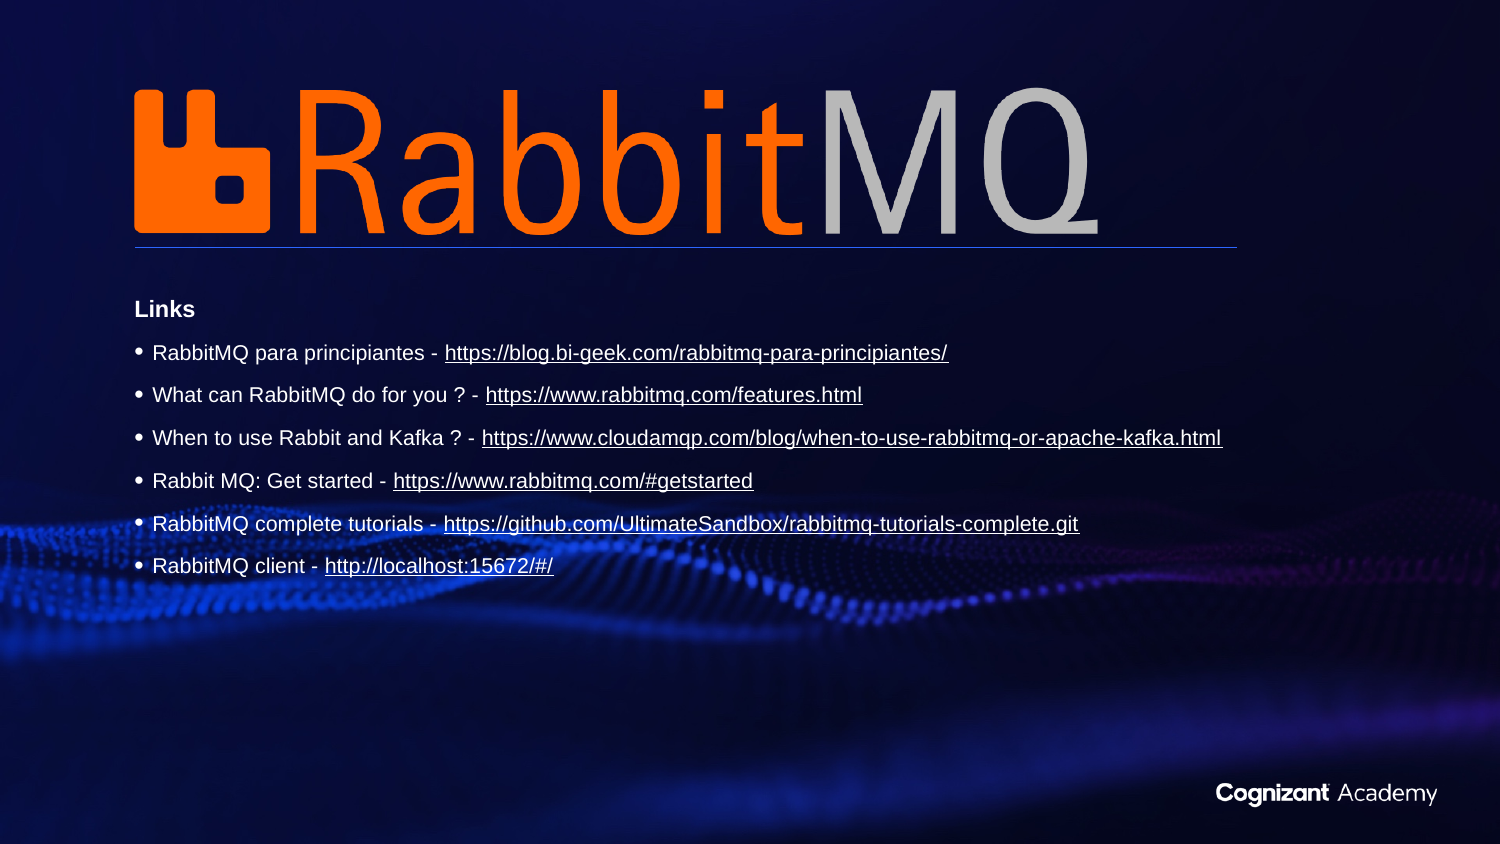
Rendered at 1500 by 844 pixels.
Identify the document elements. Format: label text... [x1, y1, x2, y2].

picture [0, 0, 1500, 844]
text_box Links RabbitMQ para principiantes - https://blog.bi-geek.com/rabbitmq-para-principiantes/ What can RabbitMQ do for you ? - https://www.rabbitmq.com/features.html When to use Rabbit and Kafka ? - https://www.cloudamqp.com/blog/when-to-use-rabbitmq-or-apache-kafka.html Rabbit MQ: Get started - https://www.rabbitmq.com/#getstarted RabbitMQ complete tutorials - https://github.com/UltimateSandbox/rabbitmq-tutorials-complete.git RabbitMQ client - http://localhost:15672/#/ [134, 288, 1293, 582]
